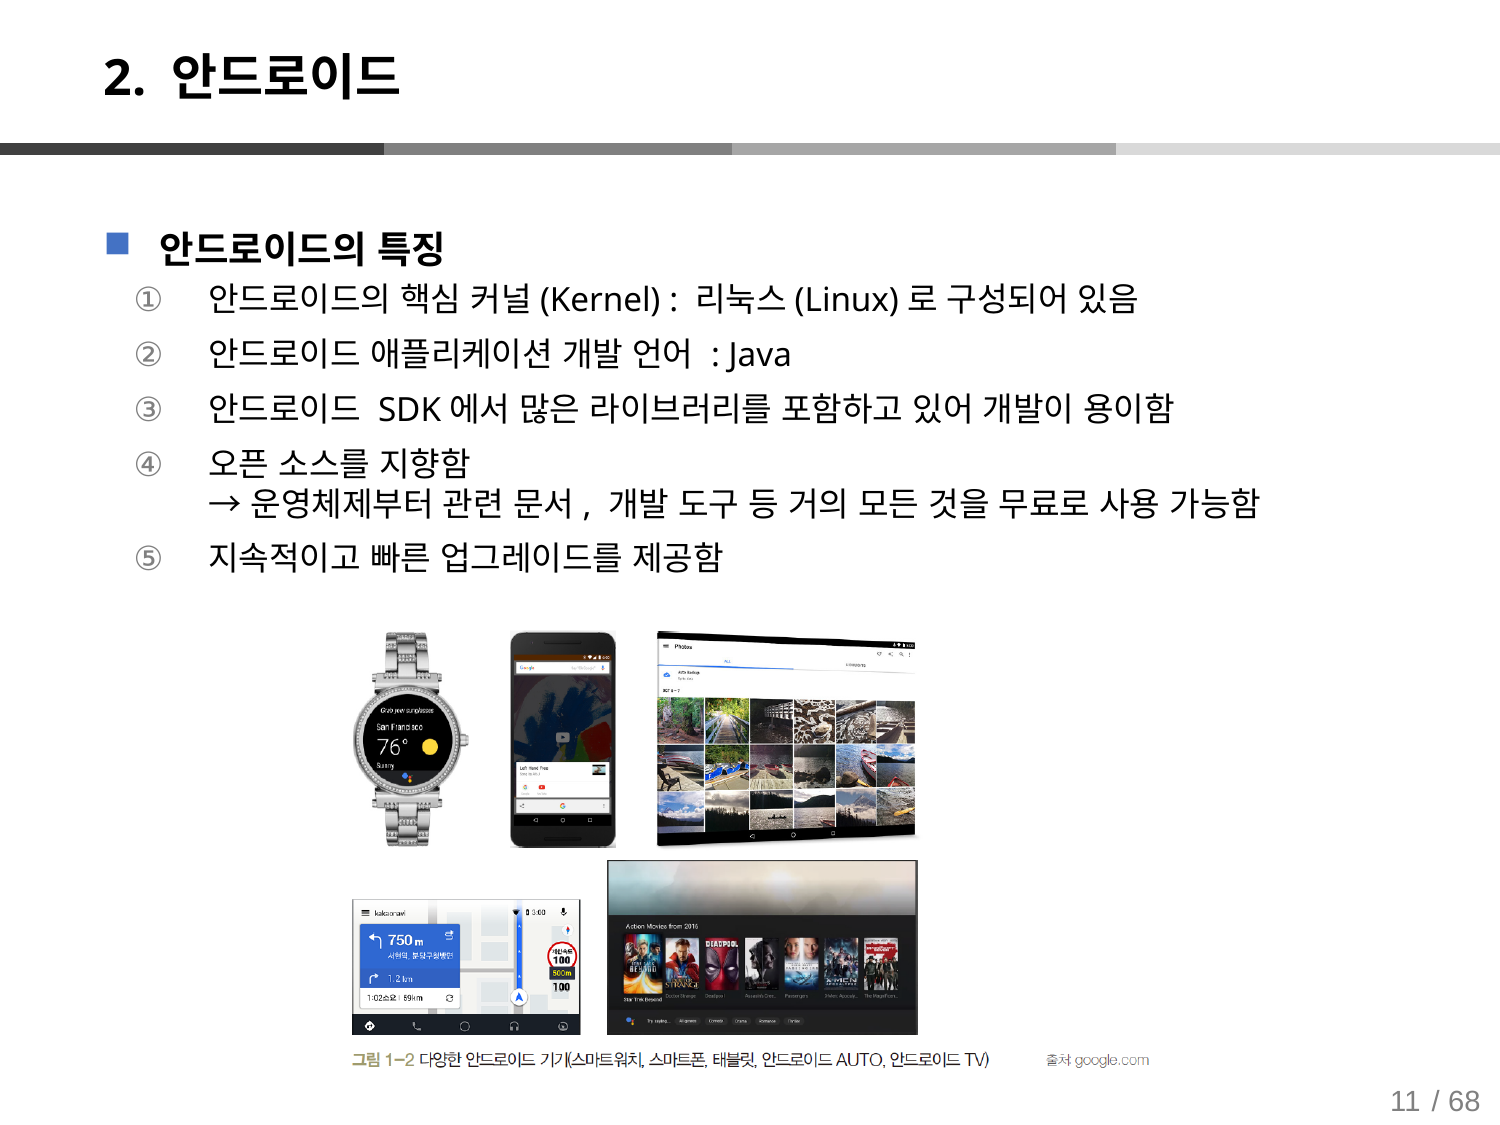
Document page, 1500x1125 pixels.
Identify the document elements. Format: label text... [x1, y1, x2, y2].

title 2. 안드로이드 [88, 30, 1211, 121]
picture [348, 628, 1152, 1071]
list 안드로이드의 특징 안드로이드의 핵심 커널(Kernel) : 리눅스(Linux)로 구성되어 있음 안드로이드 애플리케이션 개발 언어 : Java 안드로이드 SDK에서 많은 라이브러리를 포함하고 있어 개발이 용이함 오픈 소스를 지향함 → 운영체제부터 관련 문서, 개발 도구 등 거의 모든 것을 무료로 사용 가능함 지속적이고 빠른 업그레이드를 제공함 [88, 196, 1436, 1083]
